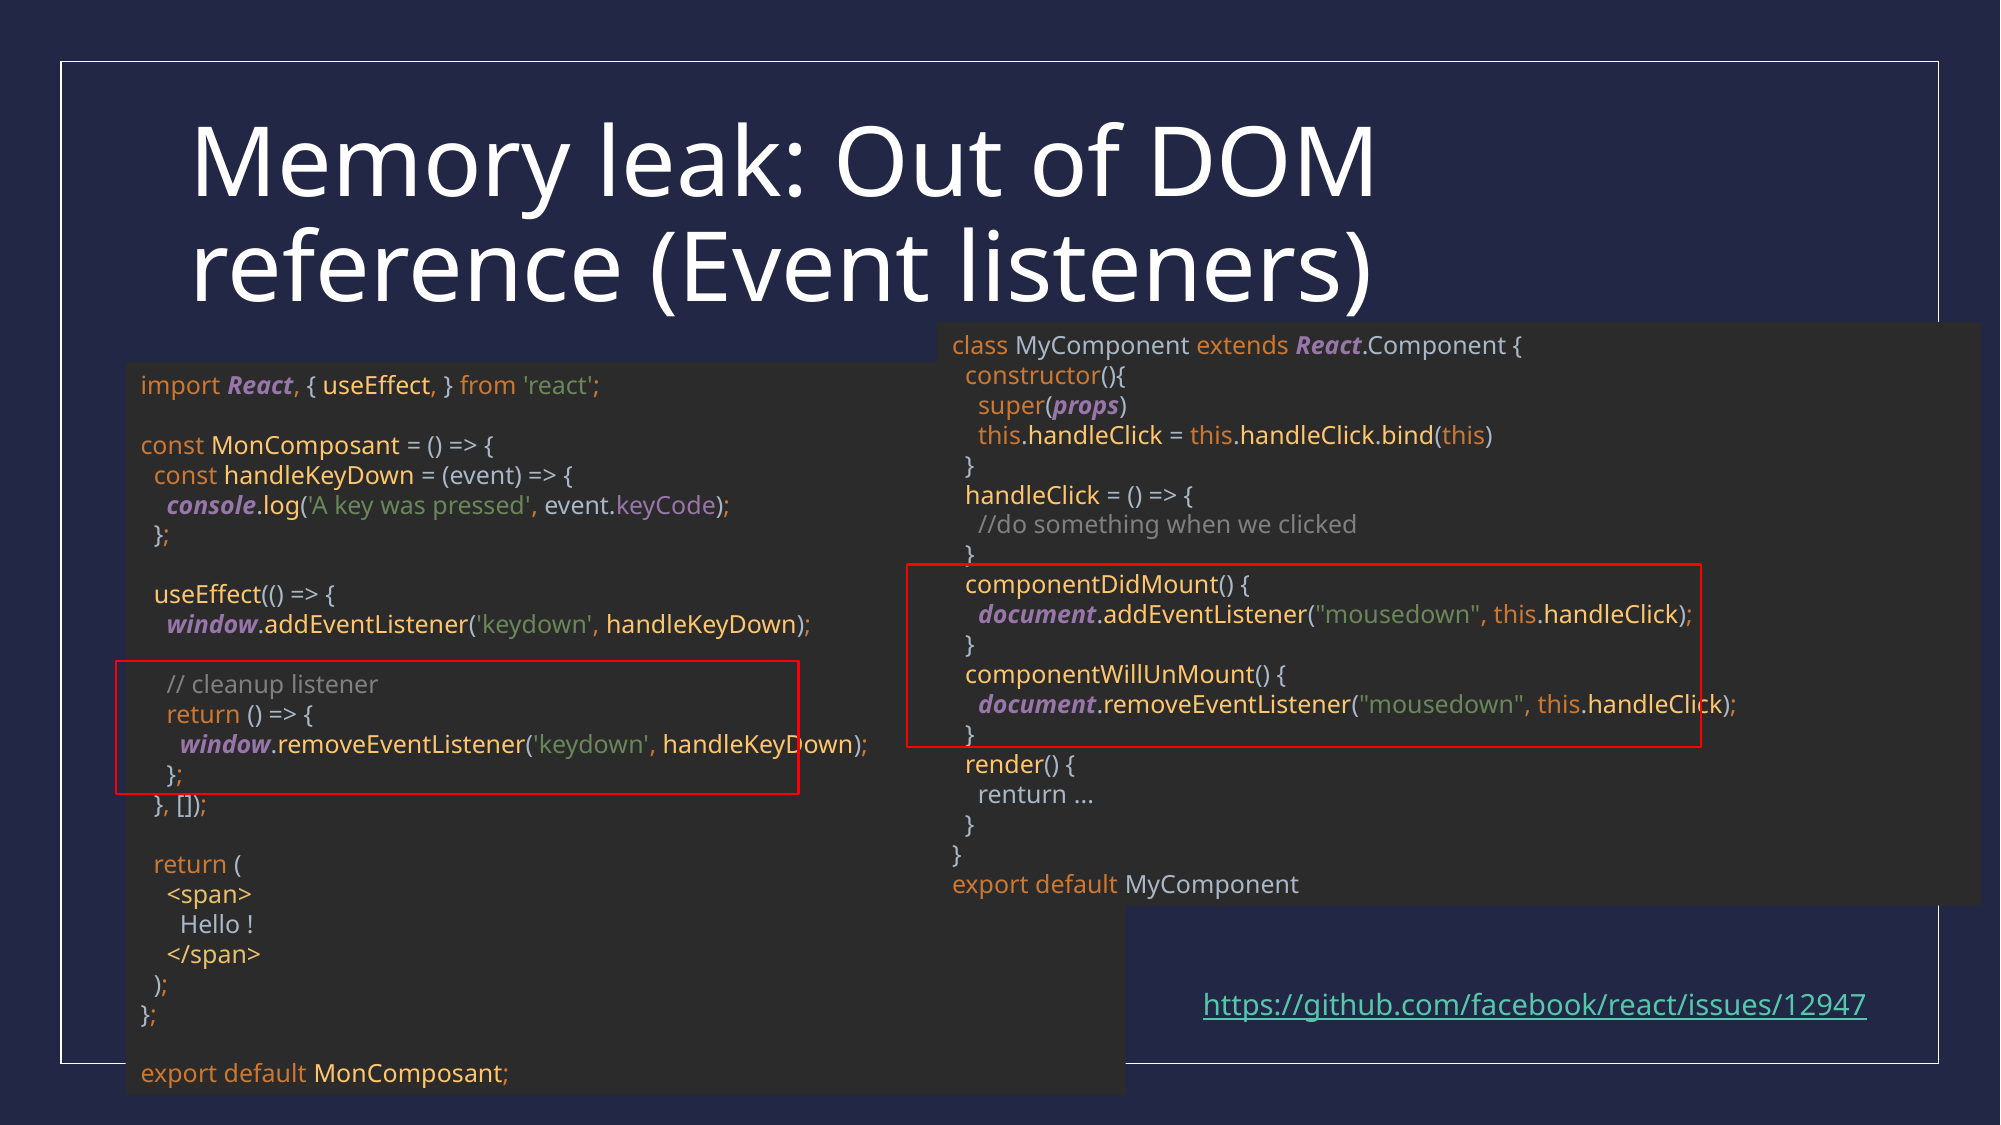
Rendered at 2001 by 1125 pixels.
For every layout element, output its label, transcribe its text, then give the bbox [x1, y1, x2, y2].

text_box https://github.com/facebook/react/issues/12947 [1147, 979, 1923, 1034]
text_box class MyComponent extends React.Component { constructor(){ super(props) this.handleClick = this.handleClick.bind(this) } handleClick = () => { //do something when we clicked } componentDidMount() { document.addEventListener("mousedown", this.handleClick); } componentWillUnMount() { document.removeEventListener("mousedown", this.handleClick); } render() { renturn ... } } export default MyComponent [937, 321, 1982, 906]
text_box [115, 660, 800, 795]
text_box [906, 563, 1702, 748]
title Memory leak: Out of DOM reference (Event listeners) [174, 105, 1825, 331]
text_box import React, { useEffect, } from 'react'; const MonComposant = () => { const handleKeyDown = (event) => { console.log('A key was pressed', event.keyCode); }; useEffect(() => { window.addEventListener('keydown', handleKeyDown); // cleanup listener return () => { window.removeEventListener('keydown', handleKeyDown); }; }, []); return ( <span> Hello ! </span> ); }; export default MonComposant; [125, 361, 1126, 1096]
